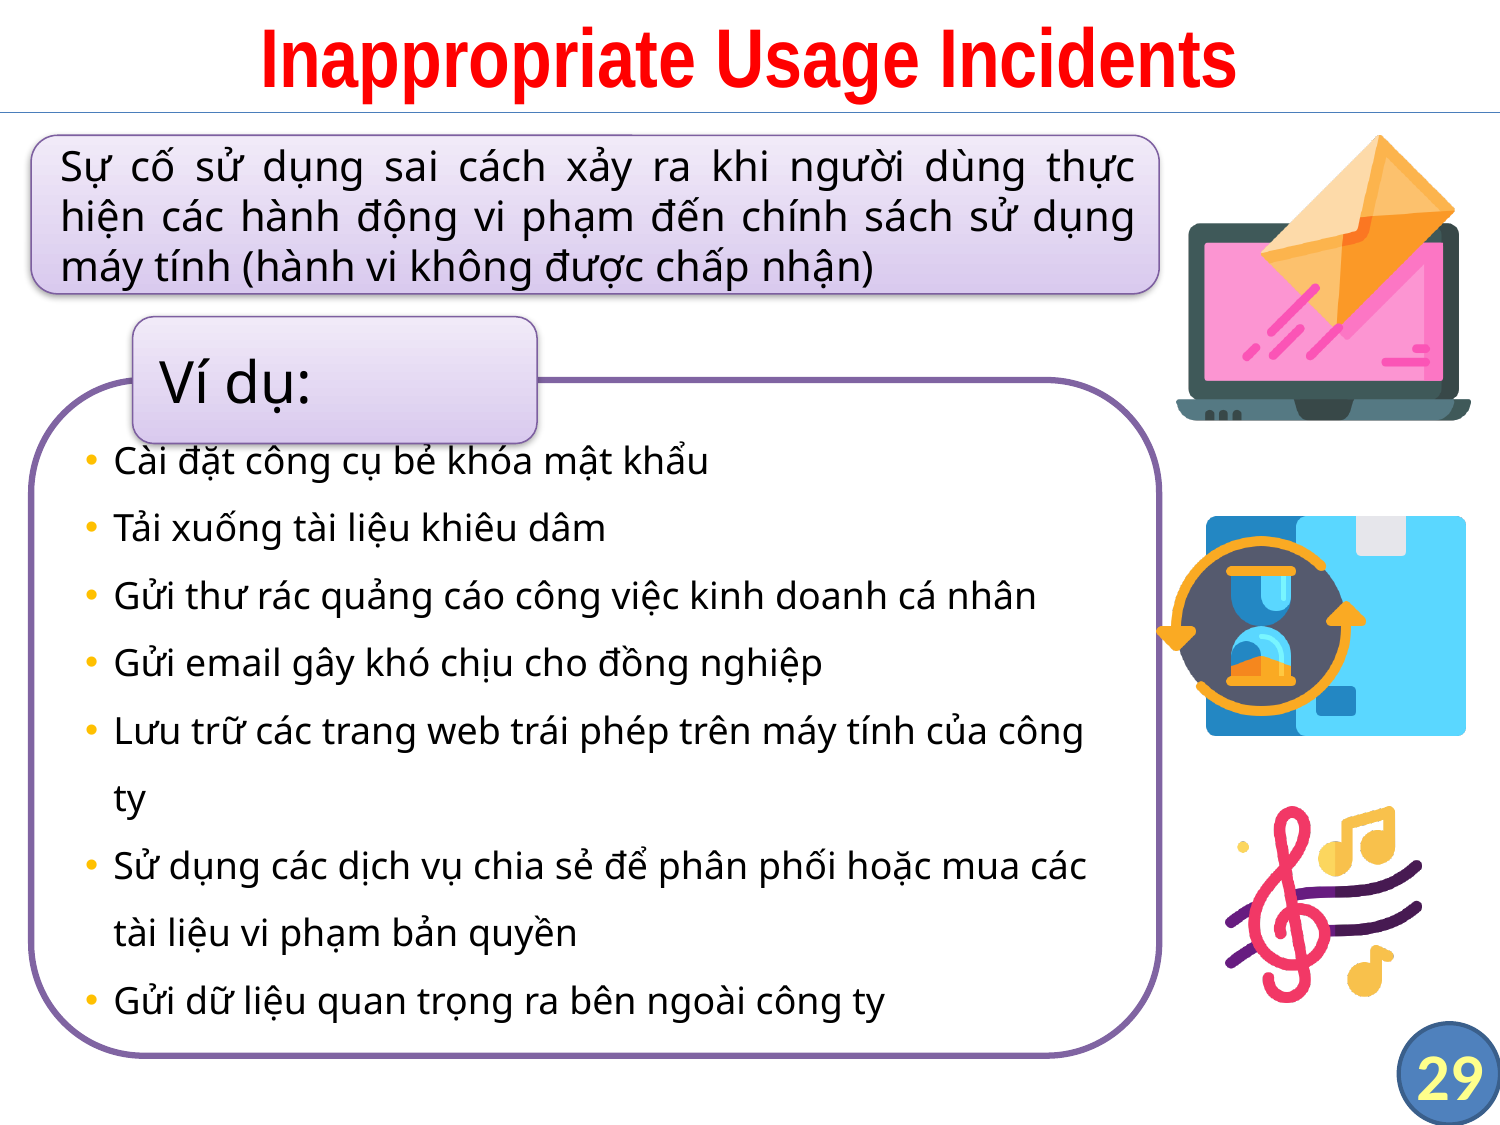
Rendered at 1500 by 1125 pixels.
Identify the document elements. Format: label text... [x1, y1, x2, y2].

slide_number 29 [1399, 1023, 1500, 1125]
picture [1225, 805, 1422, 1003]
picture [1151, 466, 1471, 786]
title Inappropriate Usage Incidents [0, 0, 1500, 113]
text_box Sự cố sử dụng sai cách xảy ra khi người dùng thực hiện các hành động vi phạm đến chính sách sử dụng máy tính (hành vi không được chấp nhận) [30, 134, 1160, 295]
picture [1176, 130, 1471, 425]
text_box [30, 316, 1160, 1056]
